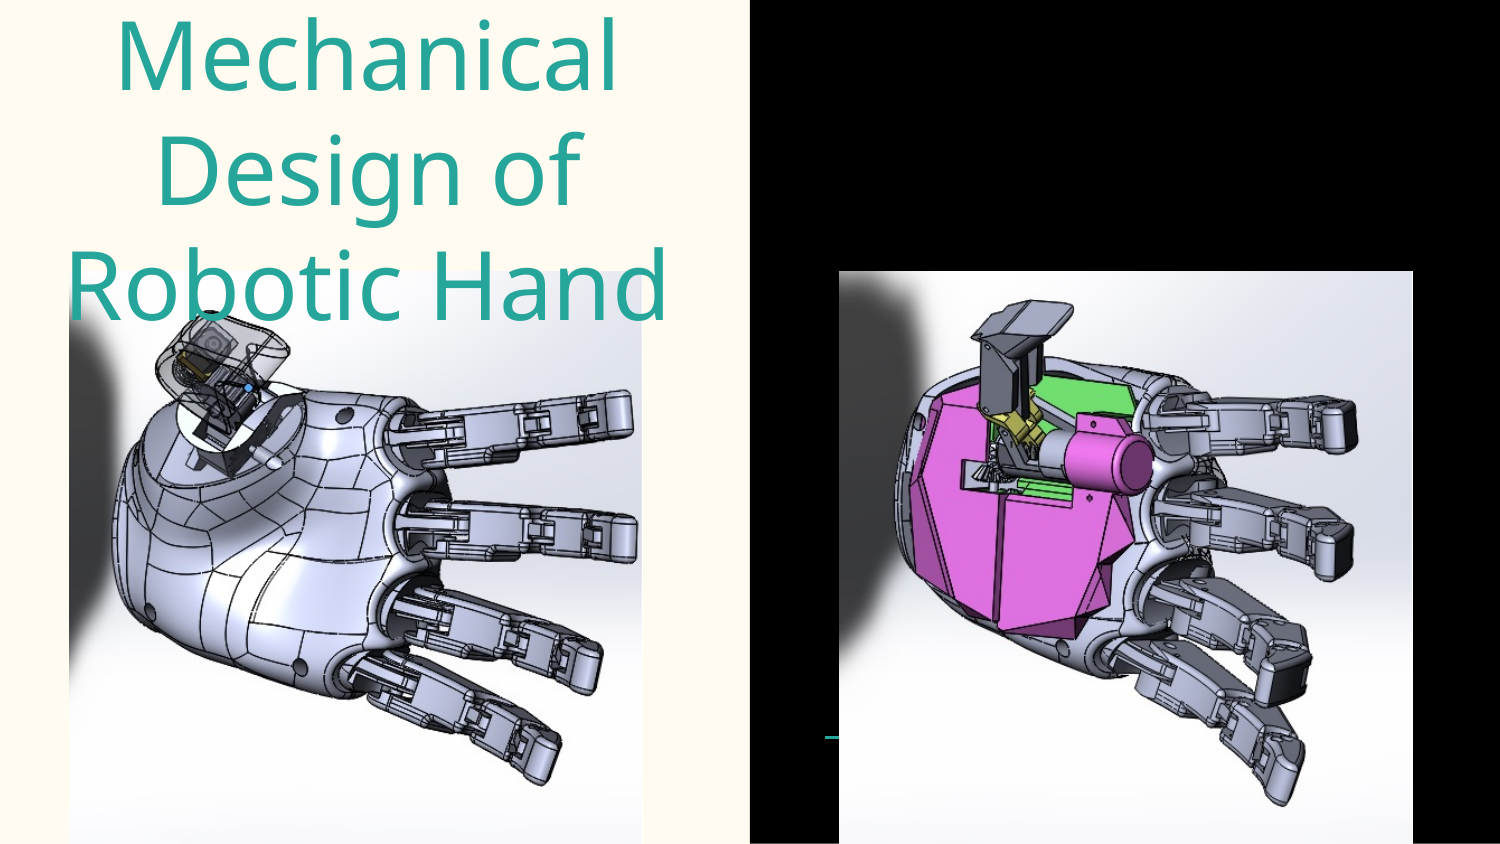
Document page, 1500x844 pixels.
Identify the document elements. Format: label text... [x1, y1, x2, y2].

title Mechanical Design of Robotic Hand [0, 0, 766, 355]
picture [839, 271, 1414, 844]
picture [69, 271, 643, 844]
